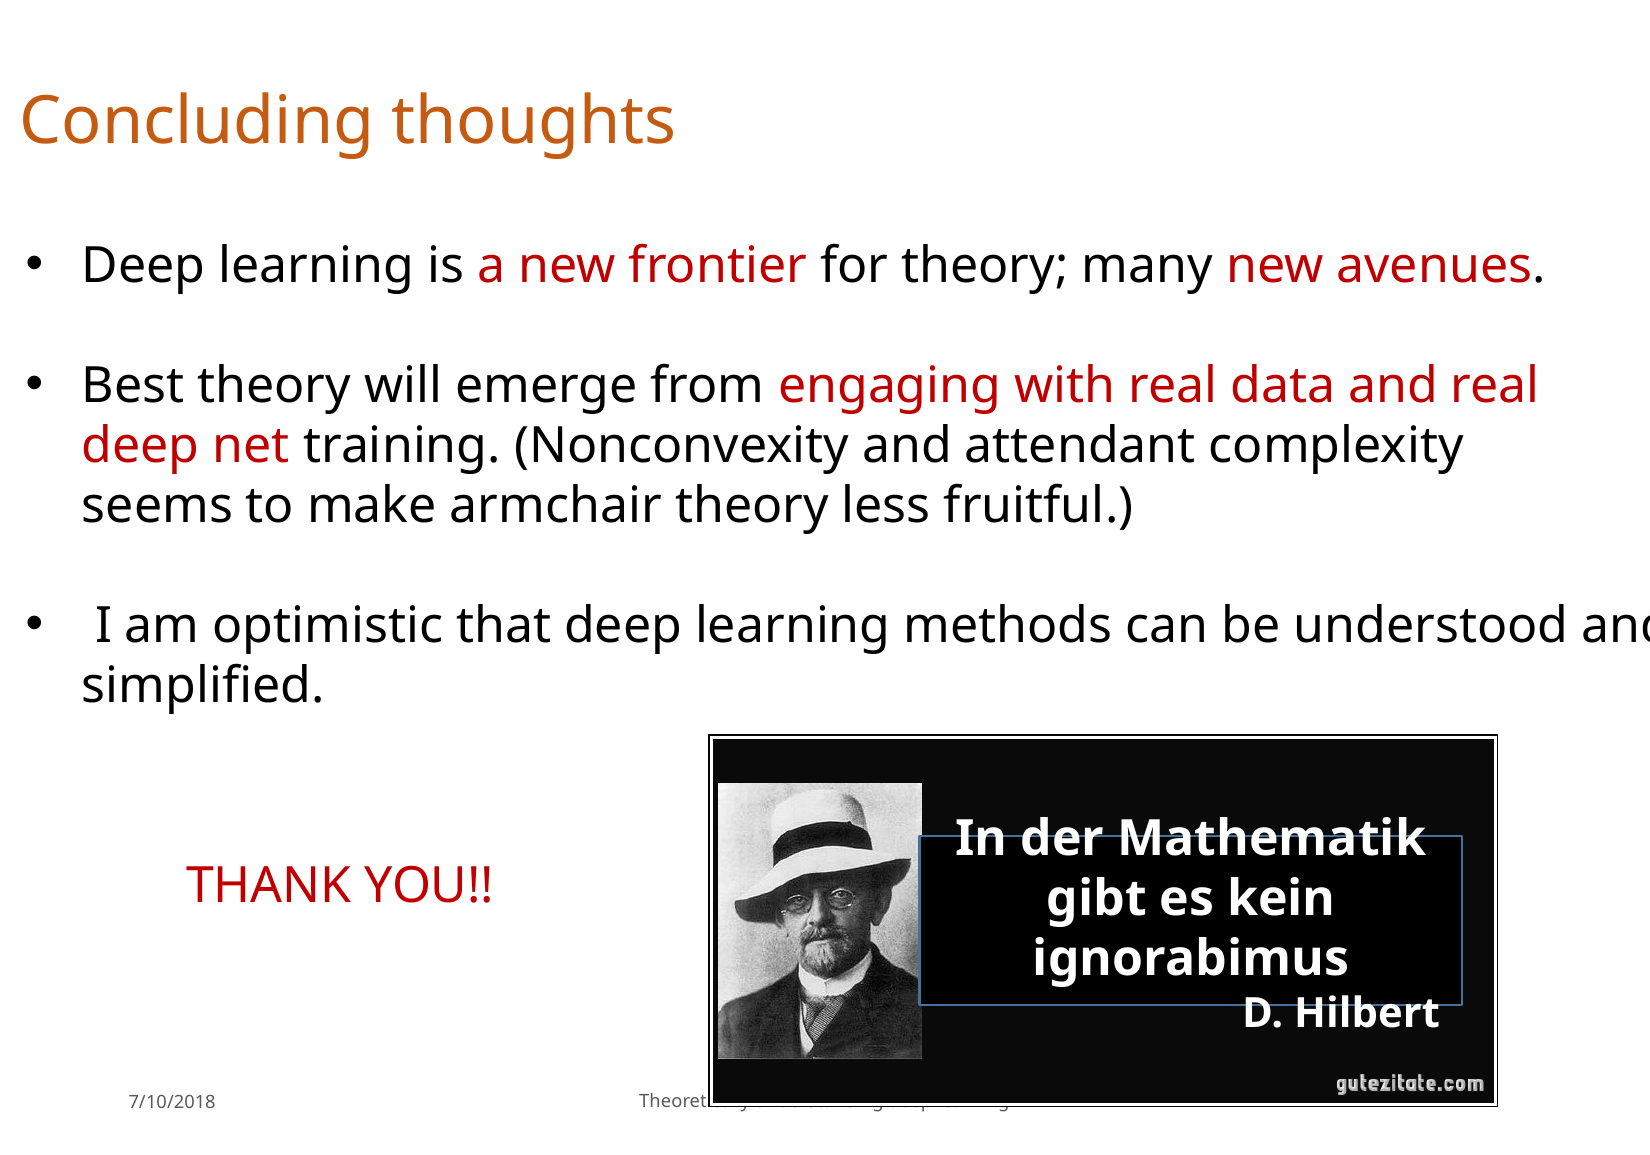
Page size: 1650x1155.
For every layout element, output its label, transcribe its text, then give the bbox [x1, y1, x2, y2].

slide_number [113, 1070, 485, 1132]
footer Theoretically understanding deep learning [546, 1070, 1104, 1132]
text_box THANK YOU!! [171, 844, 510, 920]
text_box Concluding thoughts [5, 69, 693, 165]
text_box Deep learning is a new frontier for theory; many new avenues. Best theory will emerge from engaging with real data and real deep net training. (Nonconvexity and attendant complexity seems to make armchair theory less fruitful.) I am optimistic that deep learning methods can be understood and simplified. [10, 225, 1650, 720]
picture [708, 734, 1498, 1107]
